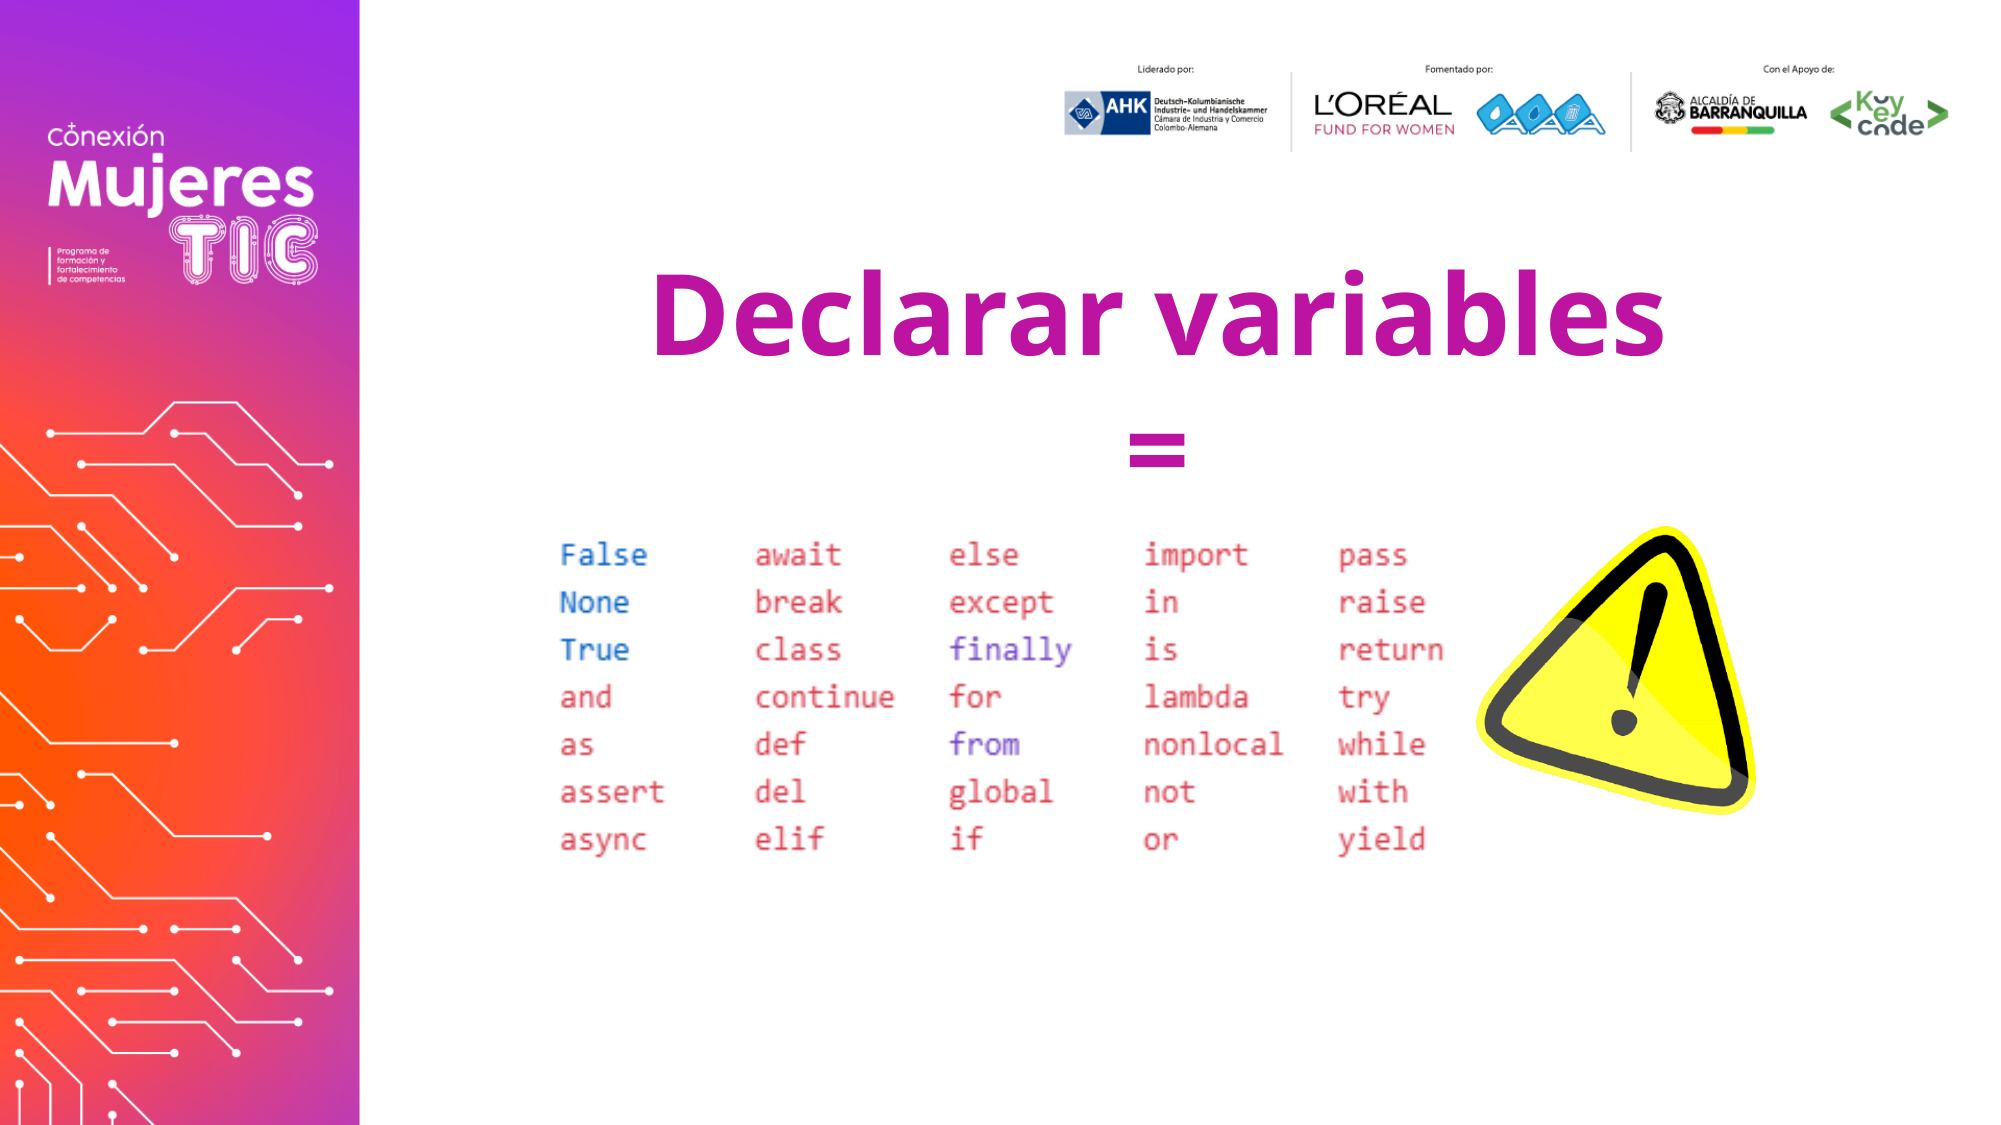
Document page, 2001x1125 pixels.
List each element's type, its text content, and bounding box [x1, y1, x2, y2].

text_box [526, 507, 1757, 873]
text_box [0, 0, 2000, 1125]
text_box Declarar variables = [632, 235, 1683, 507]
